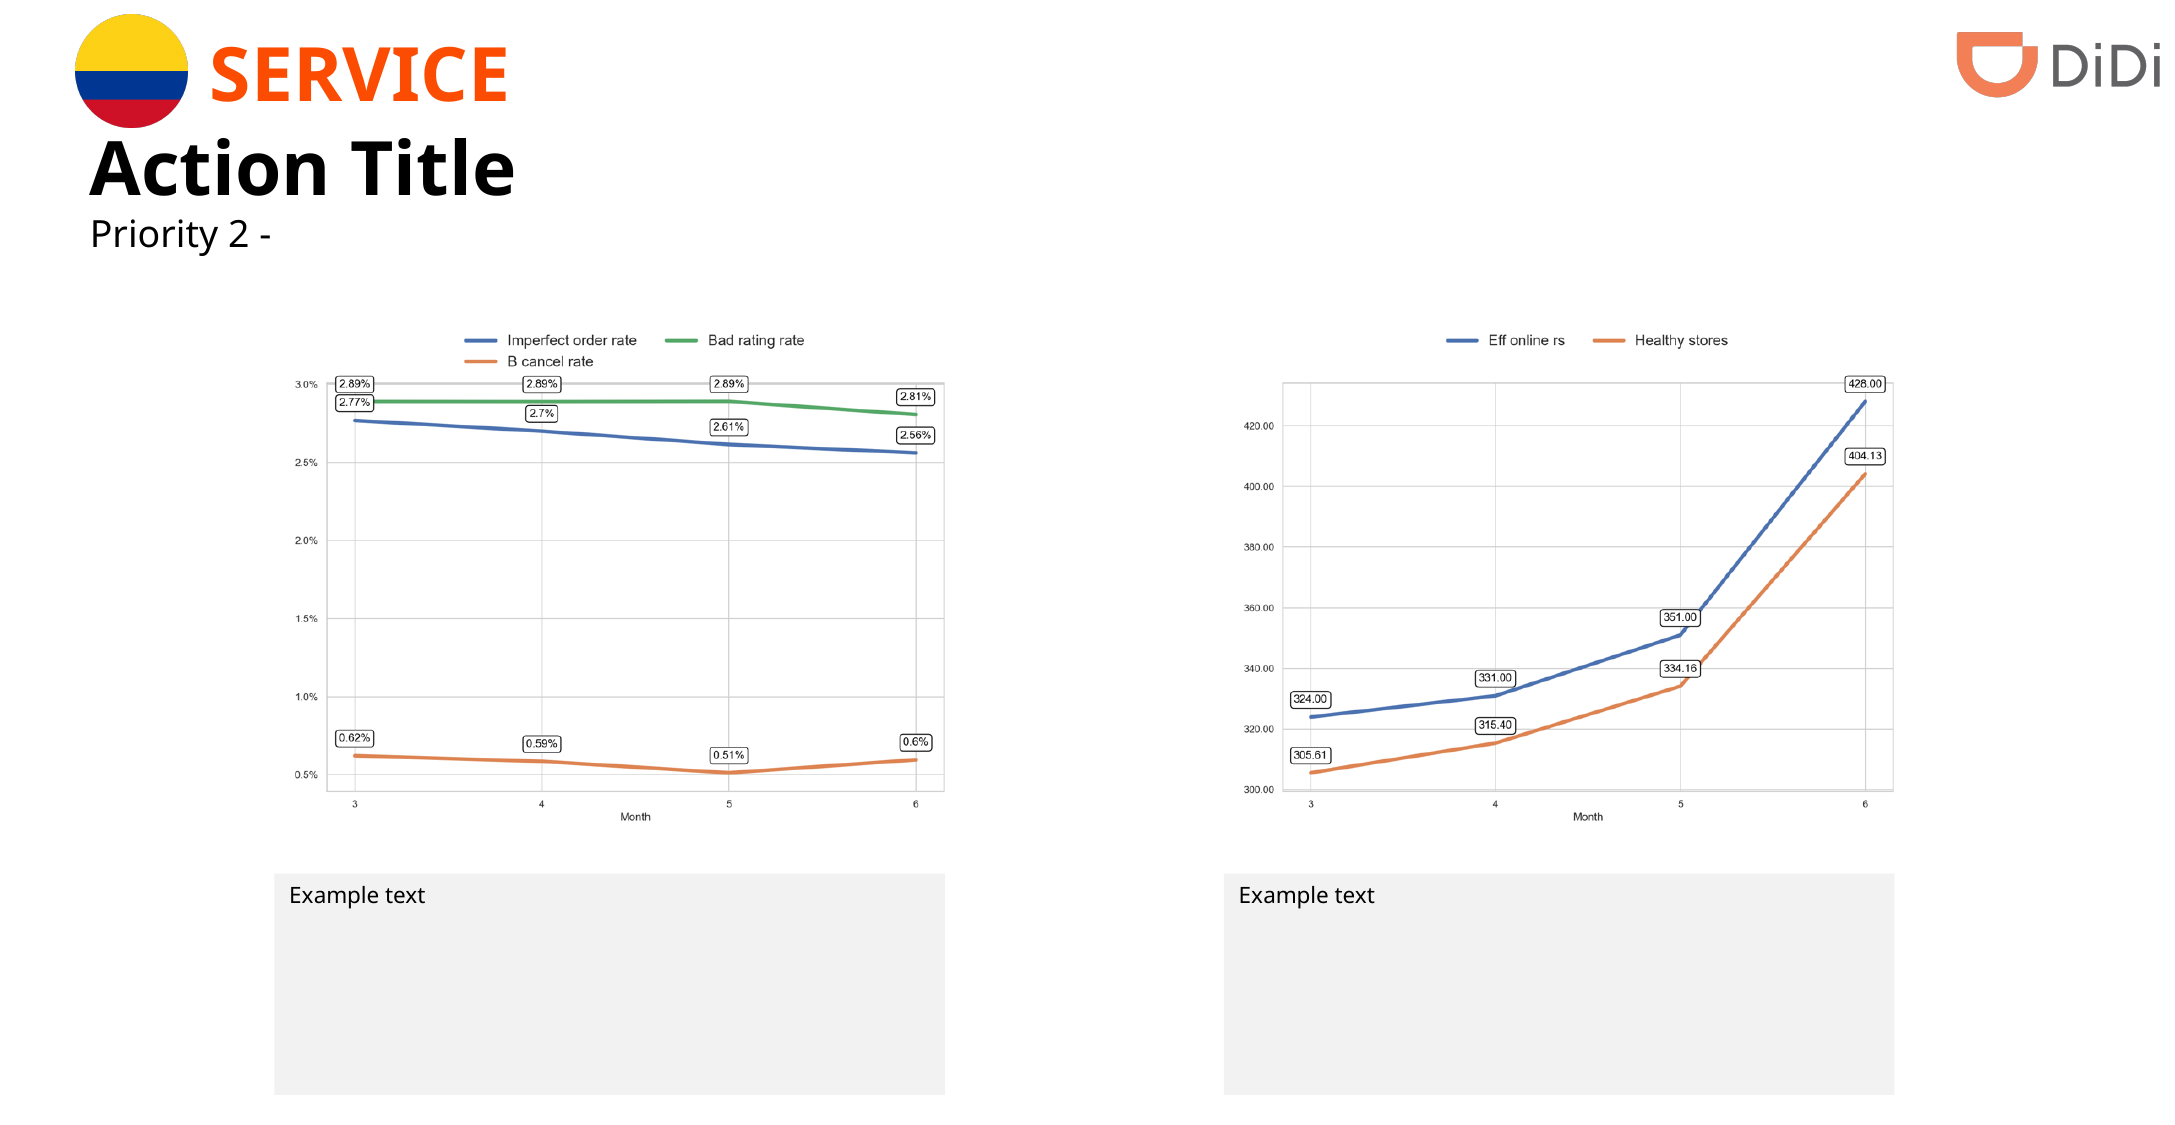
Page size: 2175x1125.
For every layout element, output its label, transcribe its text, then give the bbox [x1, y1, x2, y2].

text_box Action Title [74, 127, 2175, 202]
text_box SERVICE [194, 15, 1800, 127]
picture [1223, 322, 1900, 829]
text_box Example text [274, 873, 945, 1095]
picture [1949, 1, 2175, 129]
text_box Example text [1223, 873, 1895, 1095]
text_box Priority 2 - [74, 202, 2175, 263]
picture [74, 14, 188, 128]
picture [274, 322, 950, 829]
